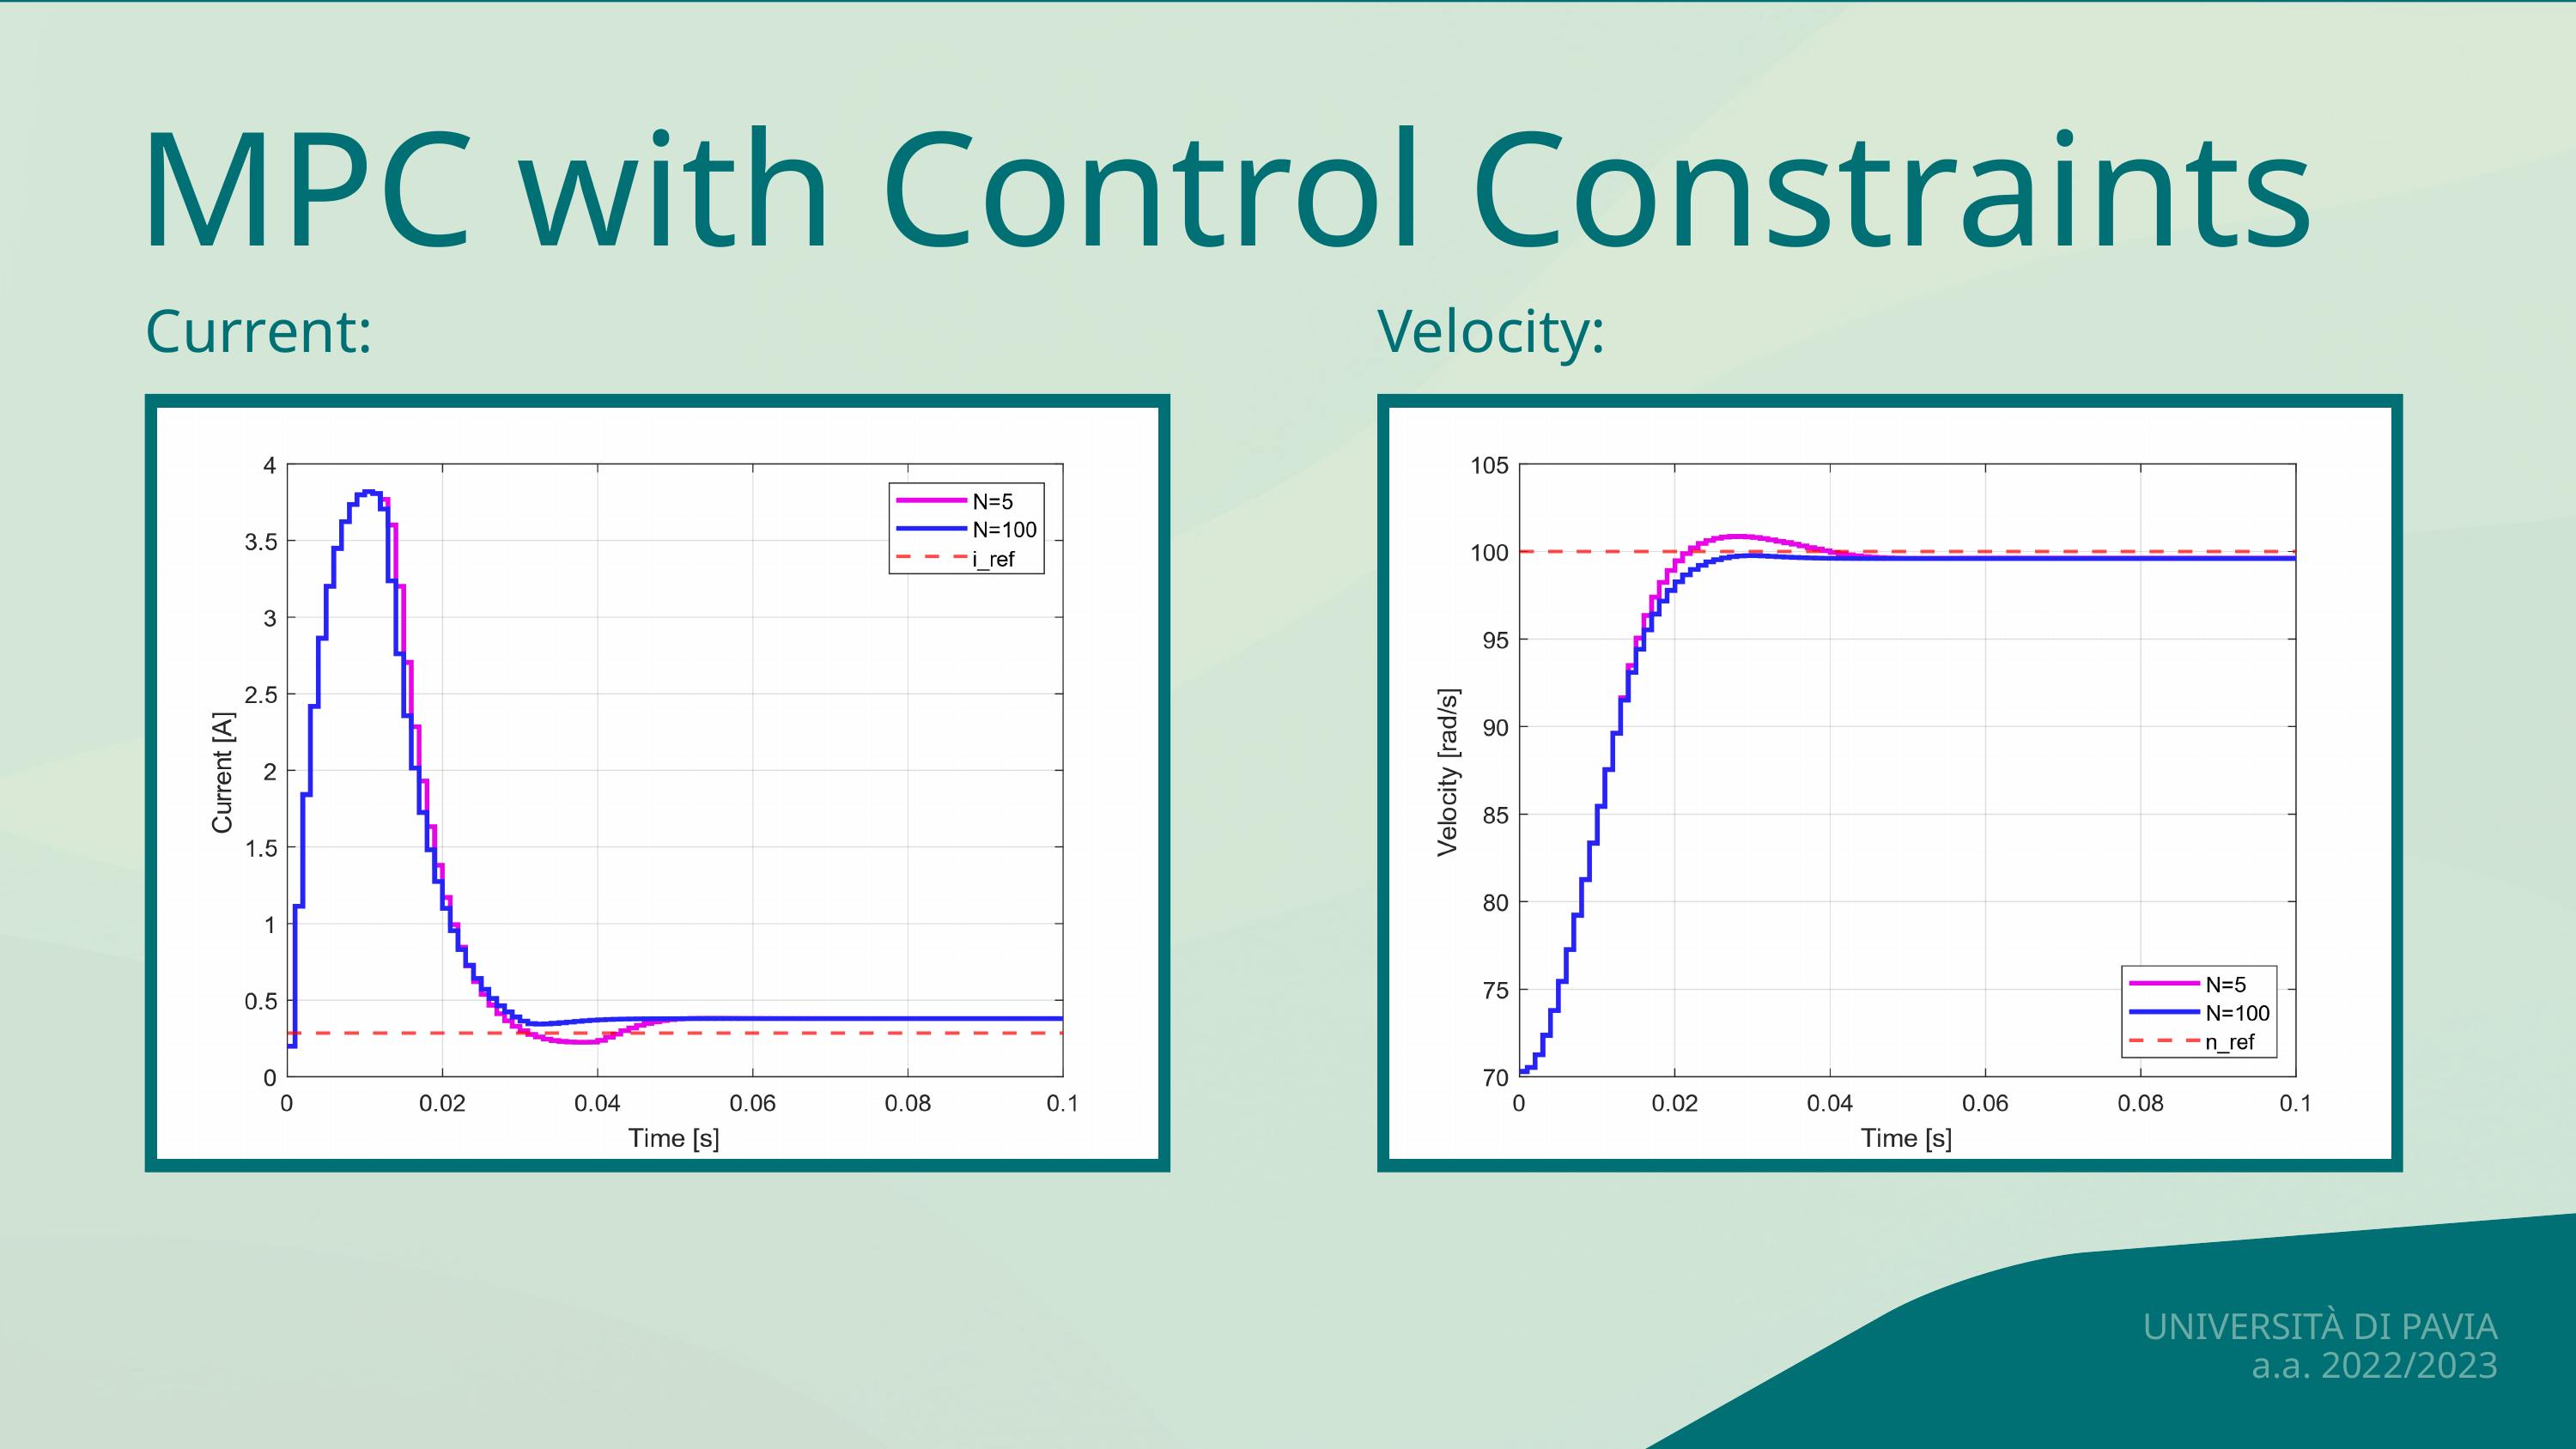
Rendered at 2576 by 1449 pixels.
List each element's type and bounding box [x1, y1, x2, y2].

picture [0, 0, 2576, 1449]
text_box [1132, 1253, 2576, 1449]
text_box [136, 109, 2351, 450]
